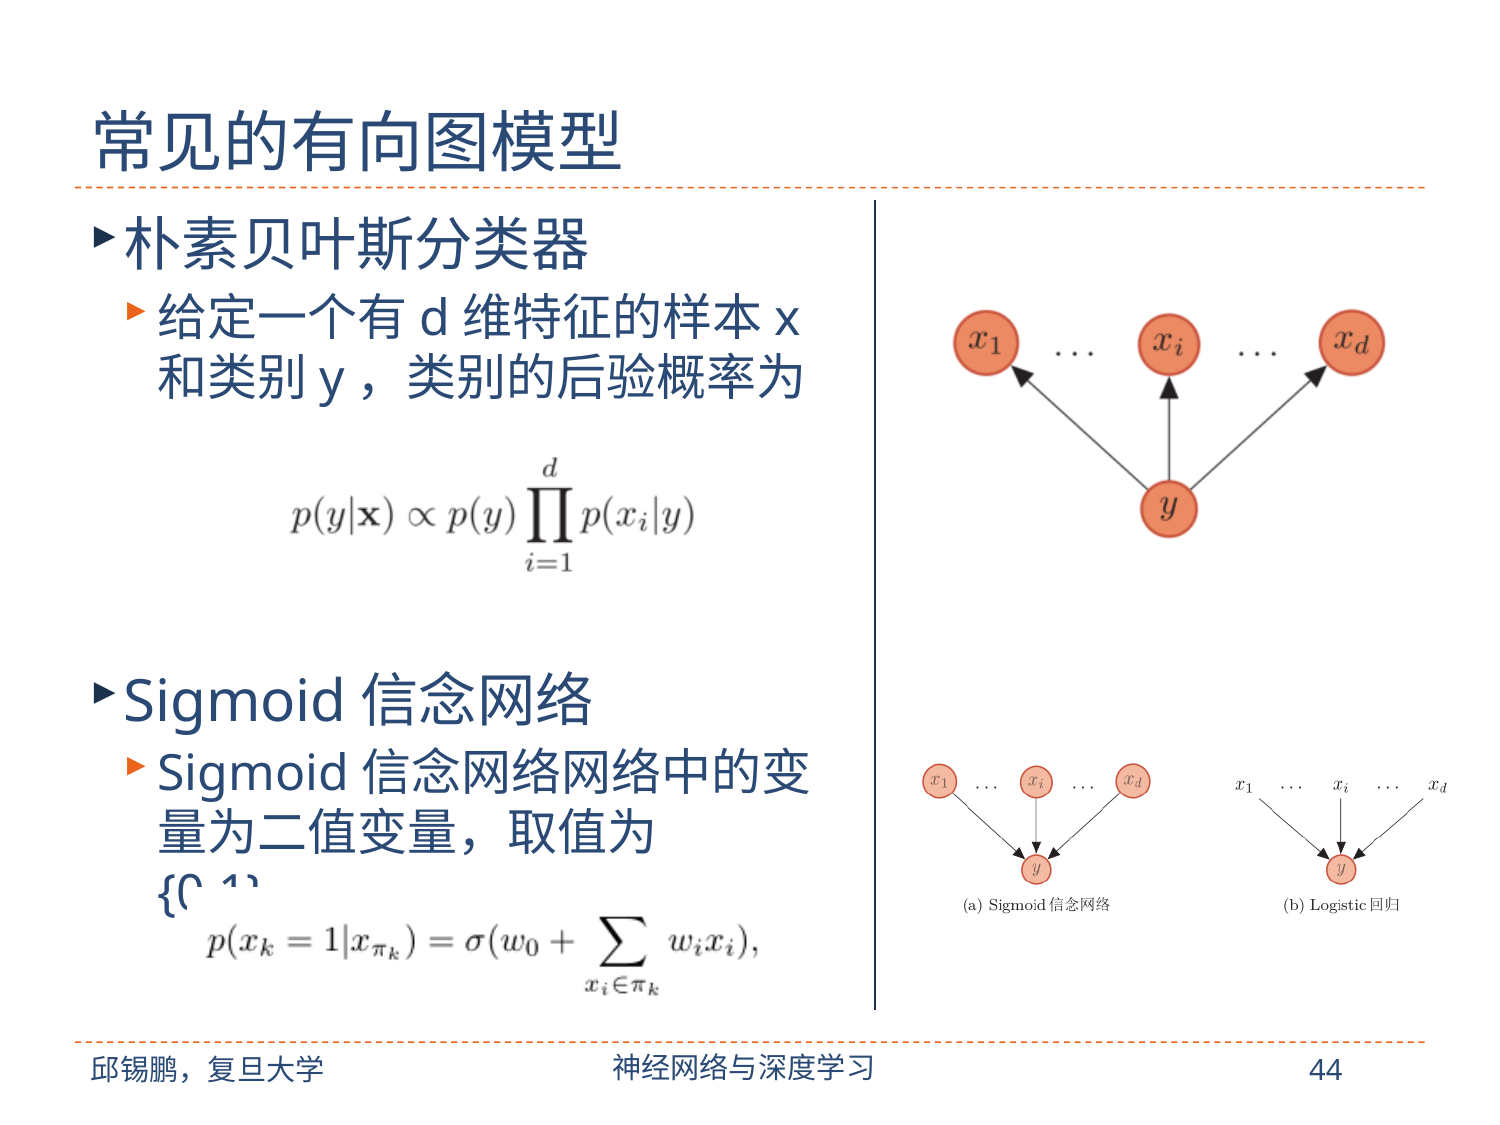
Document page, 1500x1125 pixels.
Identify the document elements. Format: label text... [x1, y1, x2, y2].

picture [274, 437, 698, 585]
list 朴素贝叶斯分类器 给定一个有d维特征的样本x和类别y，类别的后验概率为 Sigmoid信念网络 Sigmoid信念网络网络中的变量为二值变量，取值为 {0,1}。 [75, 200, 850, 1010]
picture [187, 887, 805, 1008]
picture [899, 749, 1476, 927]
title 常见的有向图模型 [75, 37, 1425, 188]
picture [924, 287, 1426, 562]
